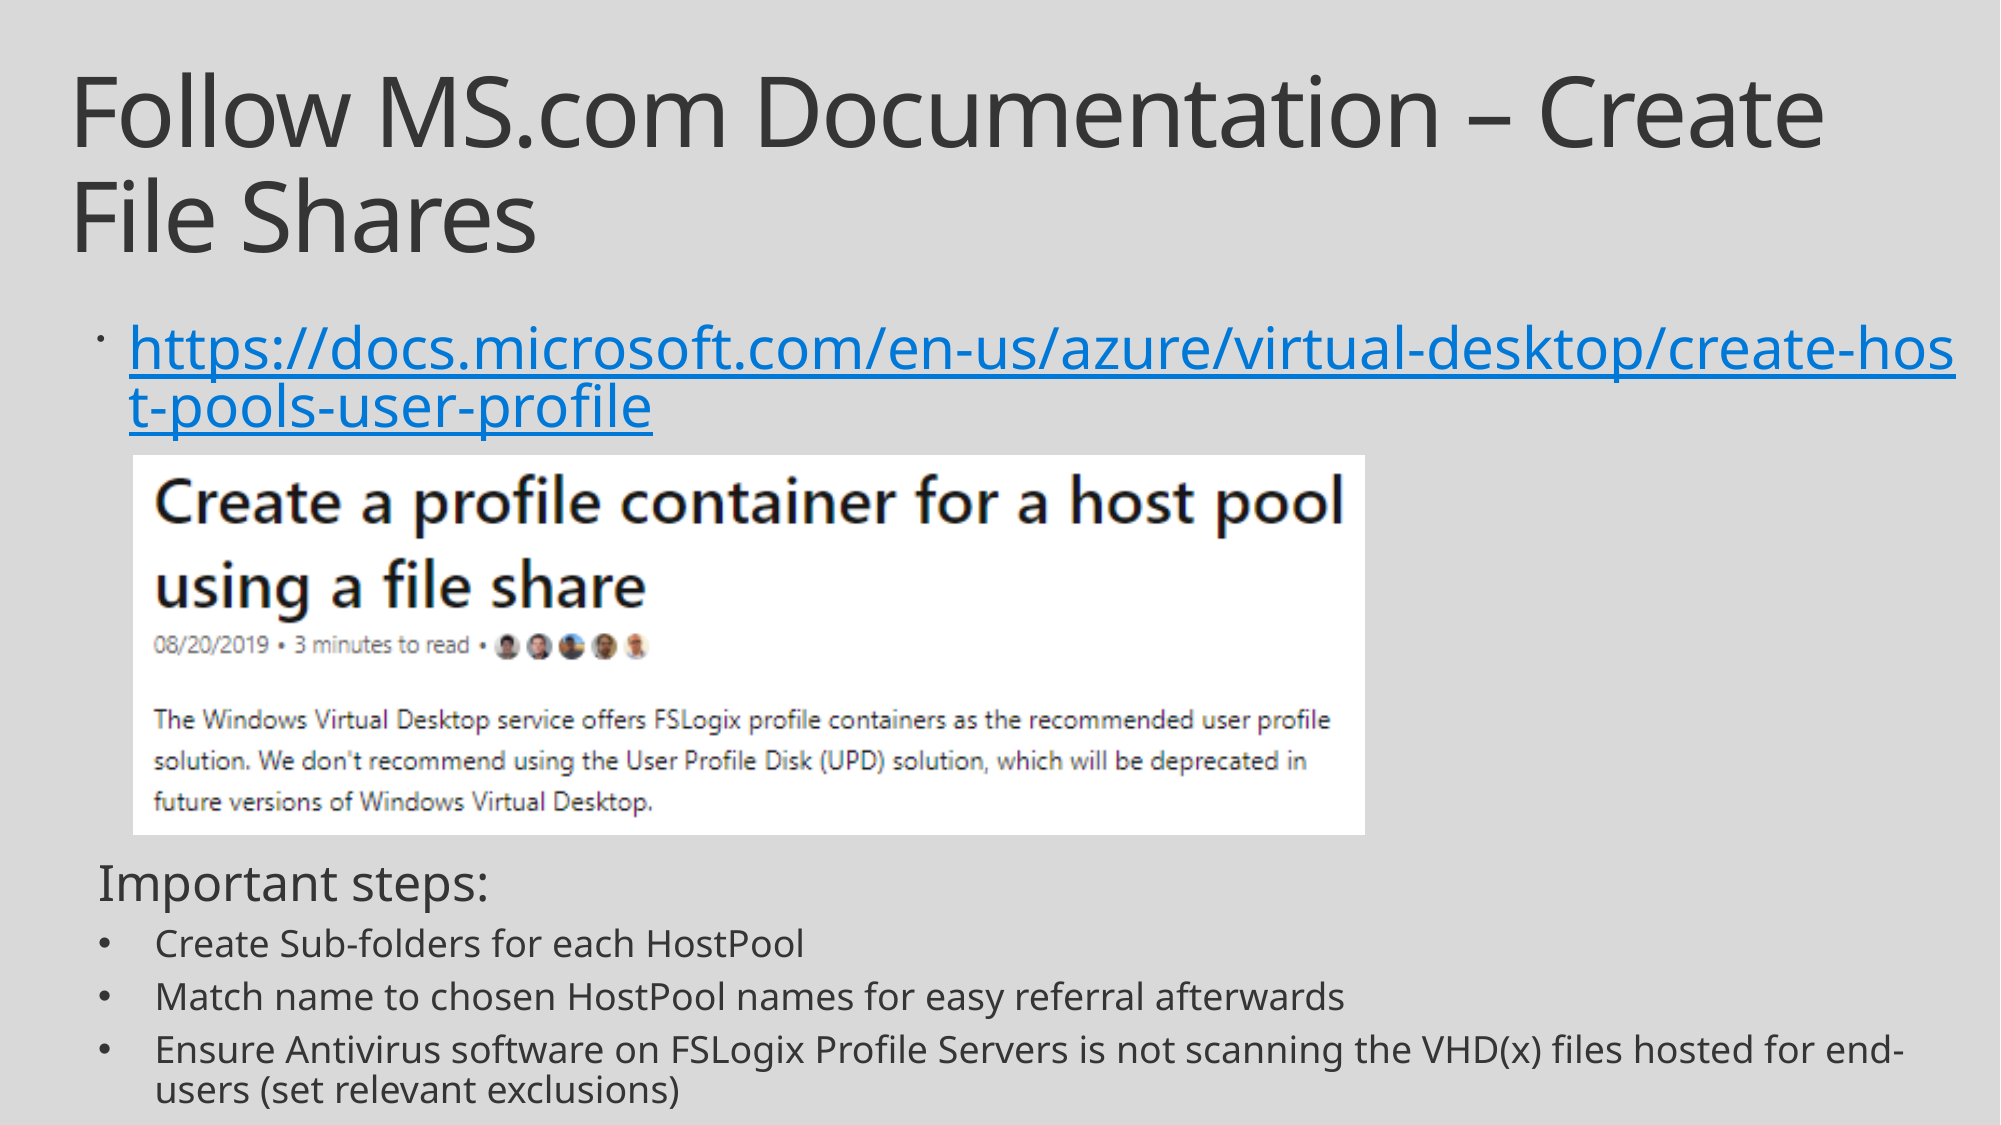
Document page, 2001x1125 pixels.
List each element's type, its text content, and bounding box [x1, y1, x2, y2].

title Follow MS.com Documentation – Create File Shares [44, 47, 1957, 196]
text_box Important steps: Create Sub-folders for each HostPool Match name to chosen HostPool names for easy referral afterwards Ensure Antivirus software on FSLogix Profile Servers is not scanning the VHD(x) files hosted for end-users (set relevant exclusions) [68, 834, 2000, 1125]
list https://docs.microsoft.com/en-us/azure/virtual-desktop/create-host-pools-user-profile [68, 298, 1981, 456]
picture [132, 455, 1365, 835]
